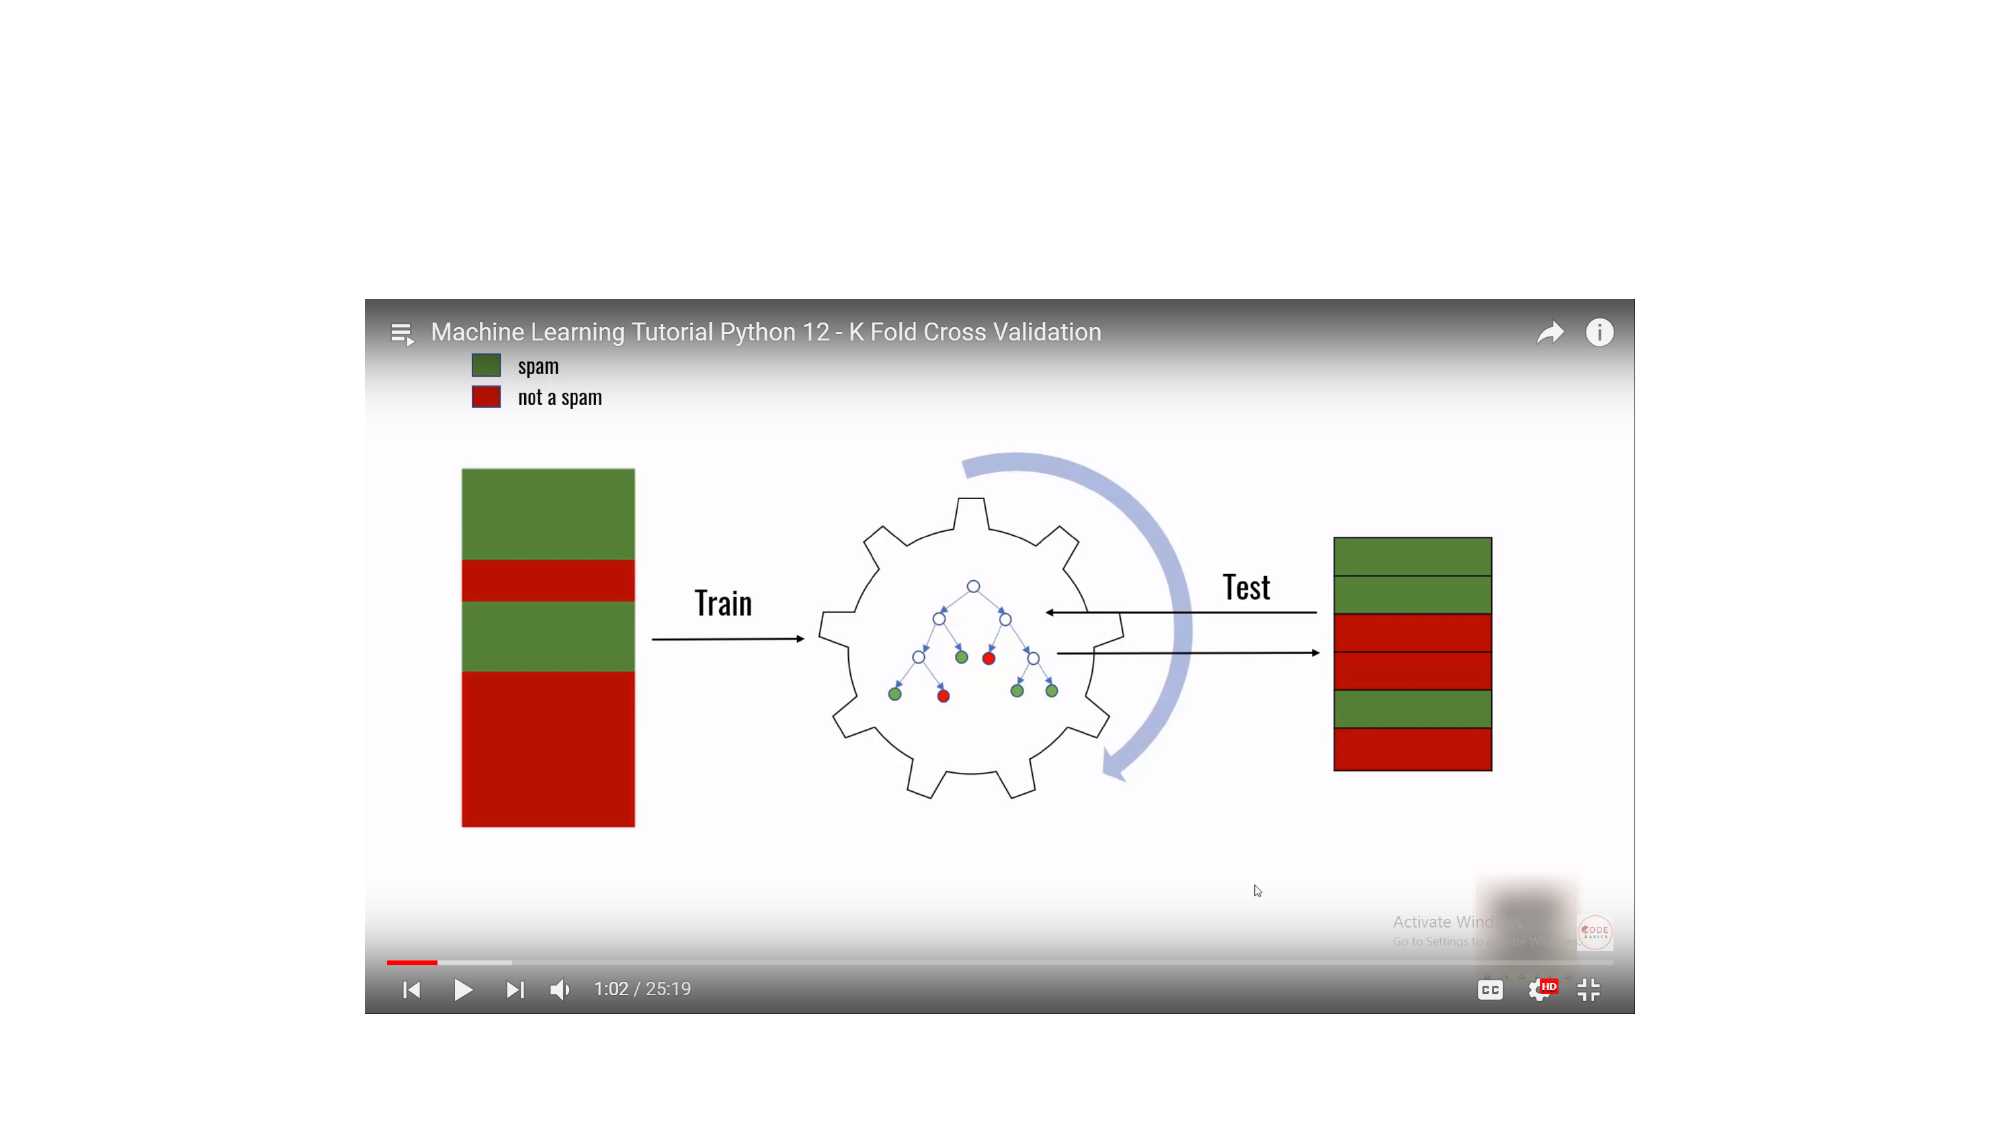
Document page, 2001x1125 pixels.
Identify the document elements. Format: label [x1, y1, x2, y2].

list [365, 299, 1635, 1014]
